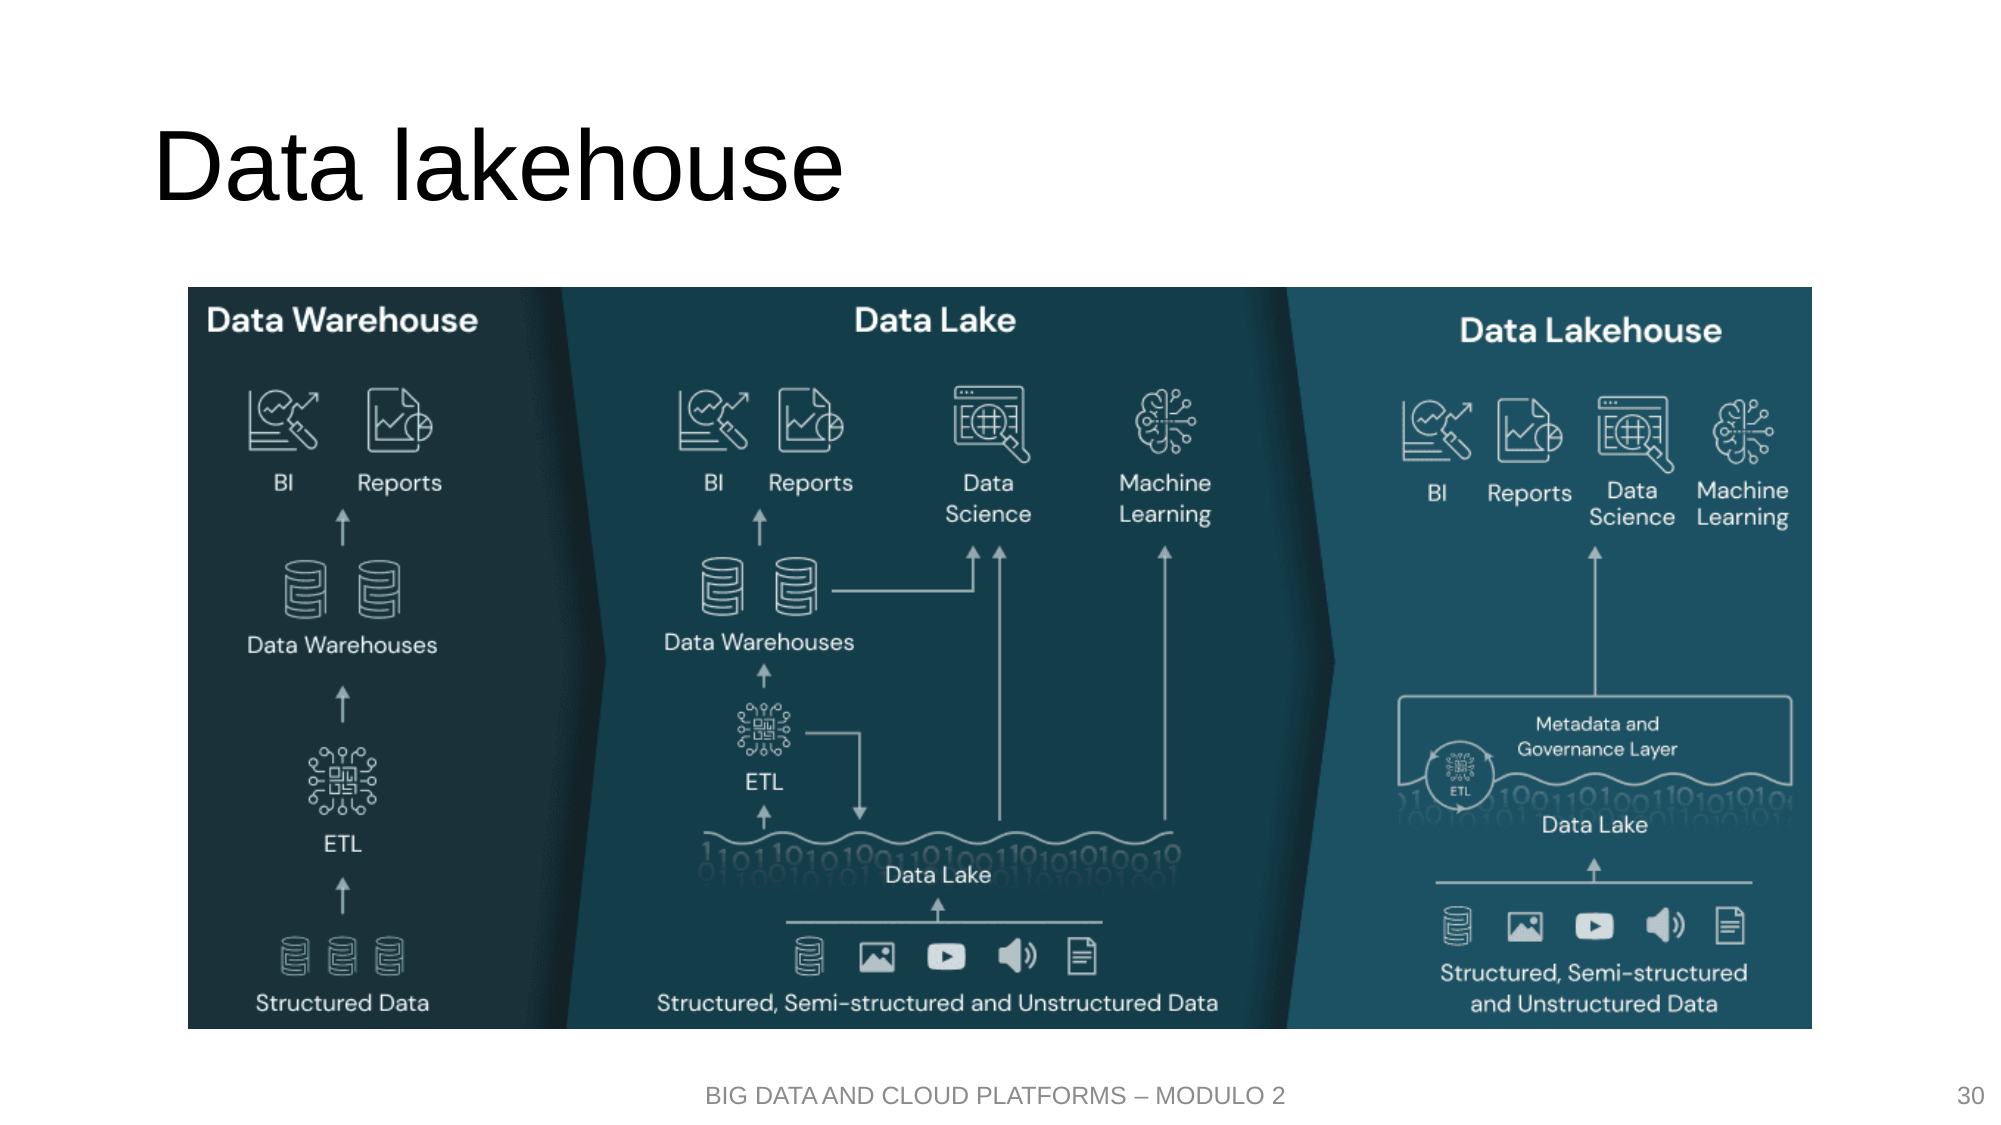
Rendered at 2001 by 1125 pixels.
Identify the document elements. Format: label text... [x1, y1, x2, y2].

title Data lakehouse [137, 59, 1863, 278]
picture [187, 287, 1812, 1029]
slide_number 30 [1550, 1065, 2000, 1125]
